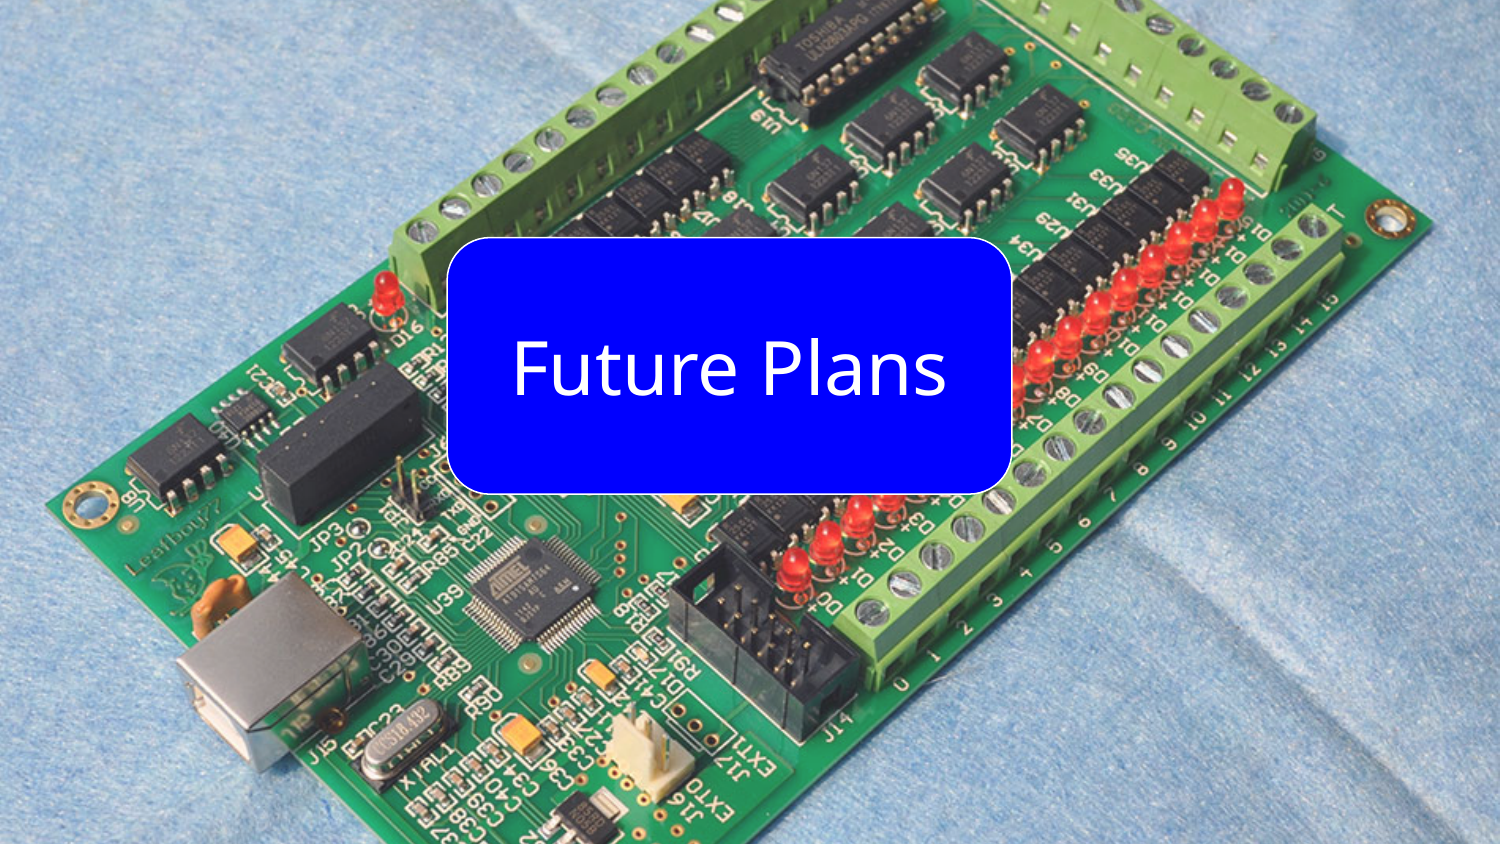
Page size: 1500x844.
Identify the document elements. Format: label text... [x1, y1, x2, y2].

text_box Future Plans [447, 237, 1012, 495]
